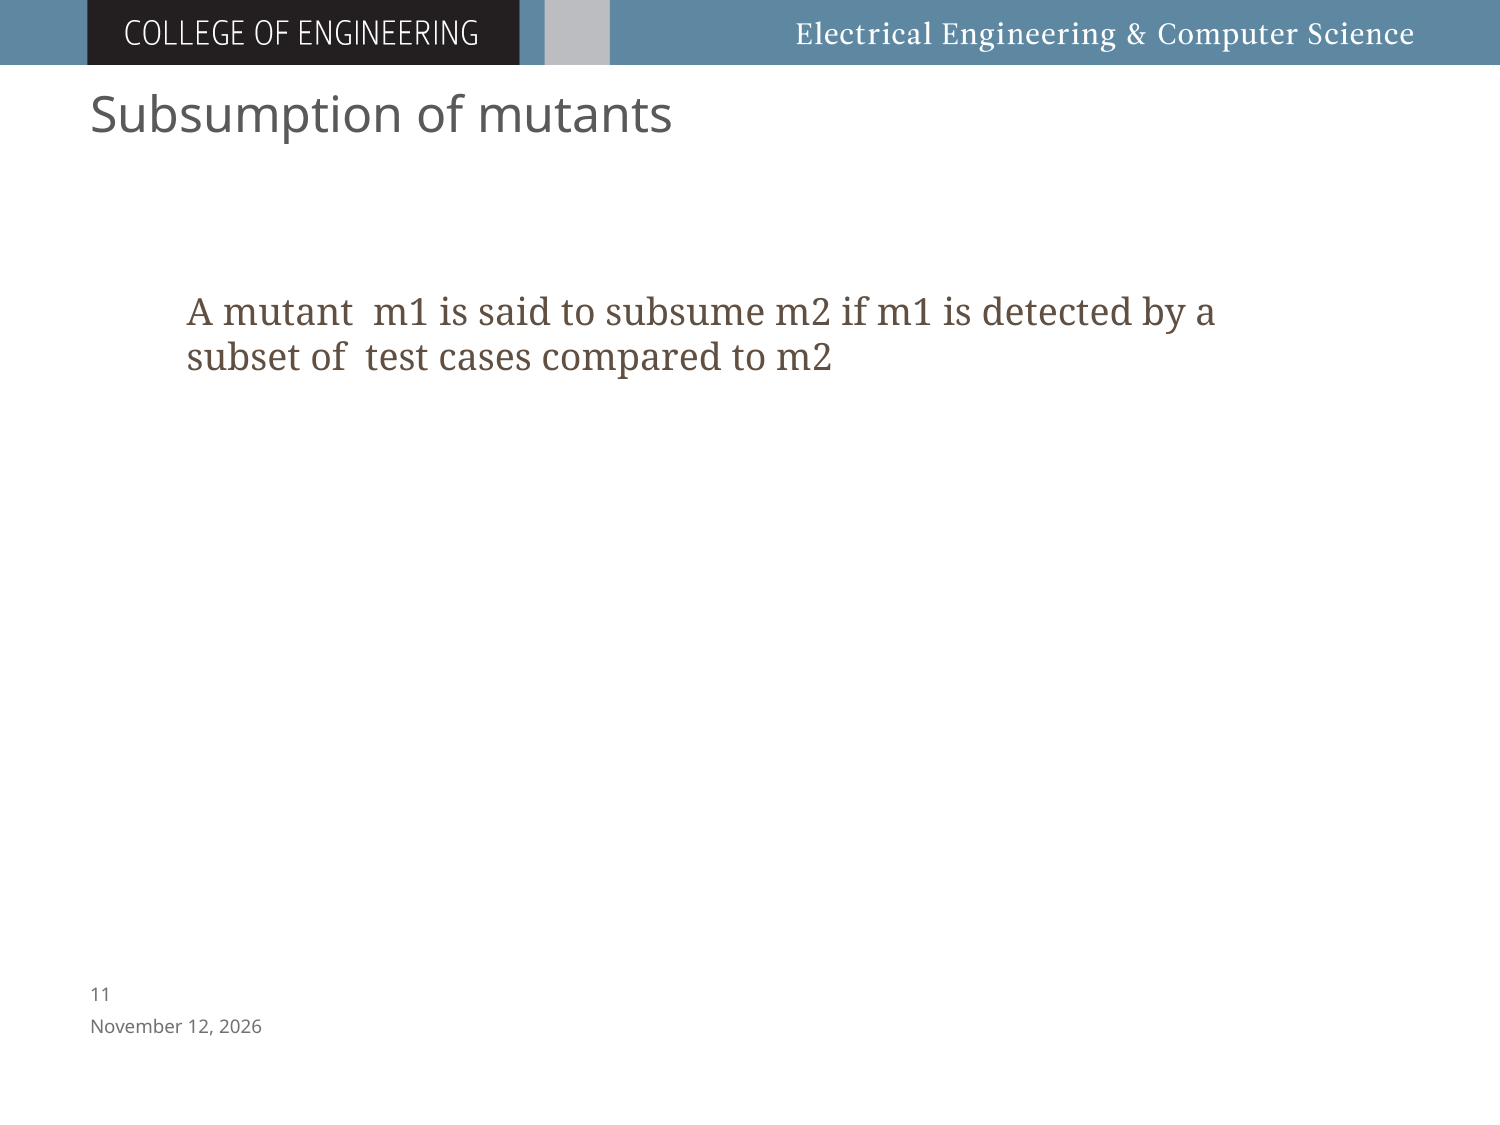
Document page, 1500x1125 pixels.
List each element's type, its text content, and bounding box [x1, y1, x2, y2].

picture [0, 0, 1500, 65]
title Subsumption of mutants [75, 75, 1425, 188]
slide_number 10 [75, 982, 135, 1013]
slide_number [75, 1012, 375, 1043]
text_box A mutant m1 is said to subsume m2 if m1 is detected by a subset of test cases compared to m2 [171, 280, 1263, 386]
